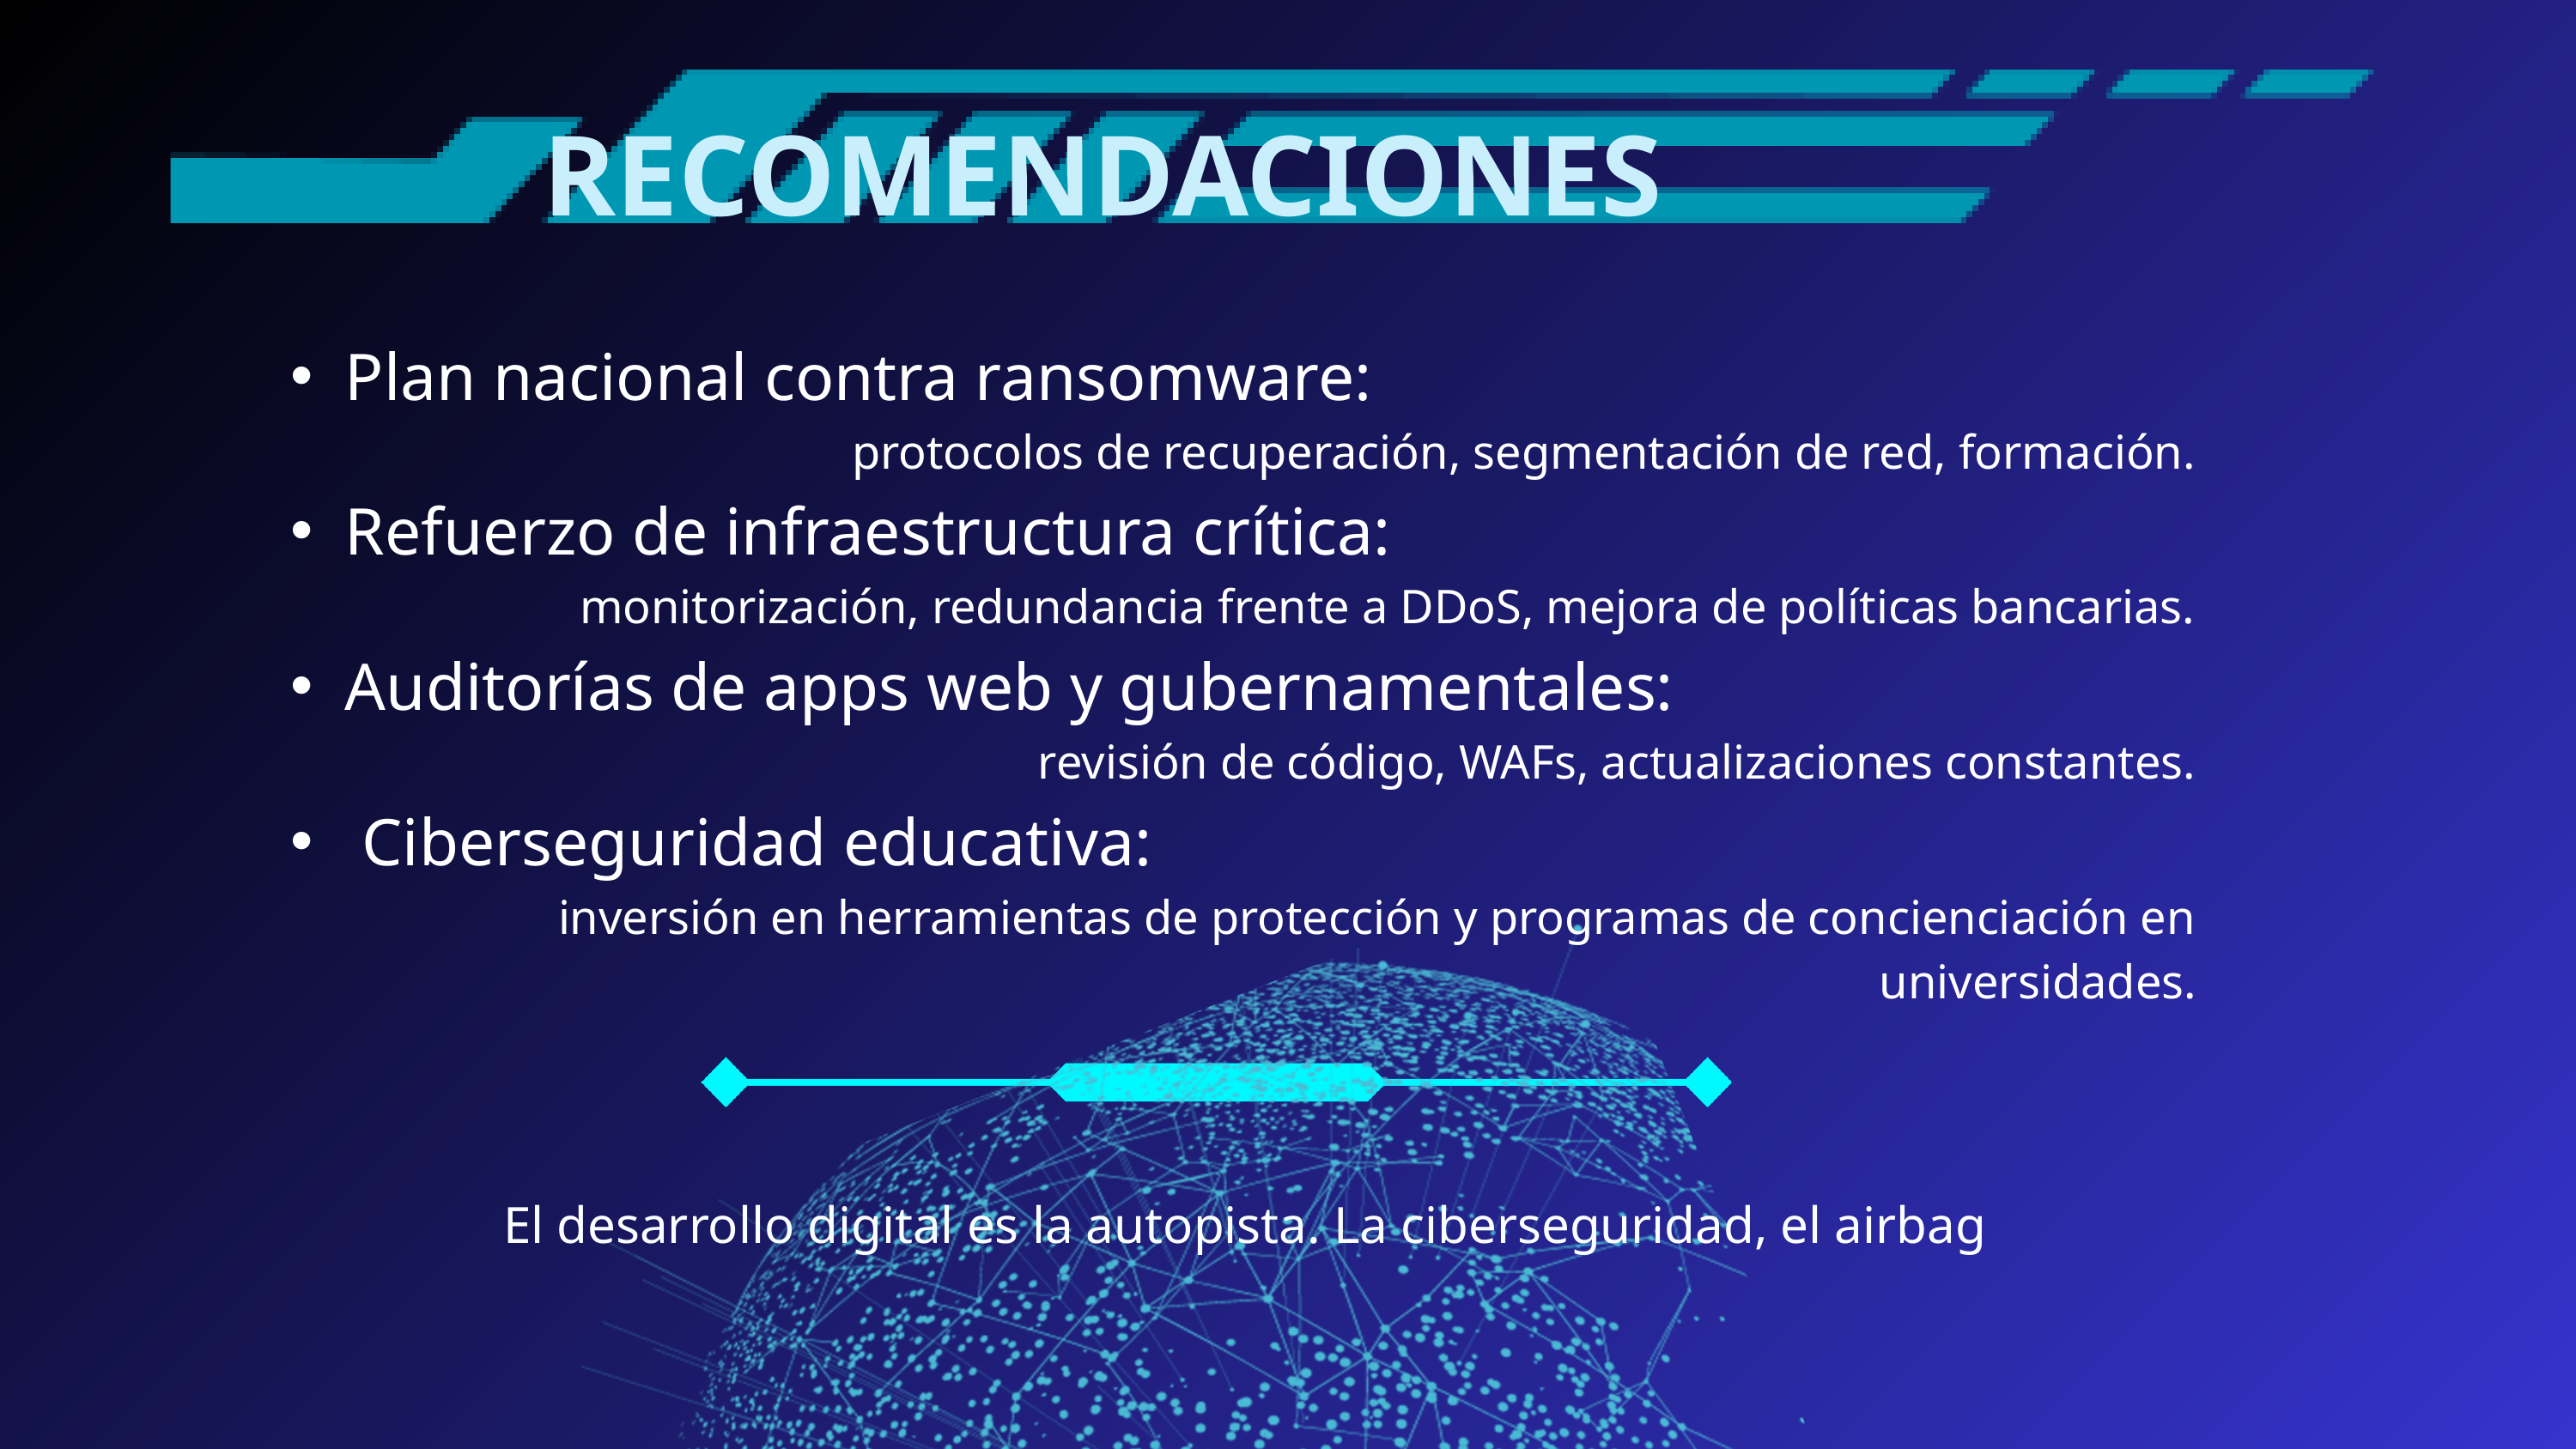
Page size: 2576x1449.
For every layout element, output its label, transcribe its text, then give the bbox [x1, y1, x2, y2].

text_box El desarrollo digital es la autopista. La ciberseguridad, el airbag [455, 1183, 2034, 1253]
text_box [1668, 1074, 1732, 1107]
text_box Plan nacional contra ransomware: protocolos de recuperación, segmentación de red, formación. Refuerzo de infraestructura crítica: monitorización, redundancia frente a DDoS, mejora de políticas bancarias. Auditorías de apps web y gubernamentales: revisión de código, WAFs, actualizaciones constantes. Ciberseguridad educativa: inversión en herramientas de protección y programas de concienciación en universidades. [235, 323, 2197, 1074]
text_box [761, 1074, 1710, 1183]
text_box [543, 1253, 1815, 1449]
text_box RECOMENDACIONES [543, 119, 2079, 239]
text_box [170, 70, 2374, 223]
text_box [701, 1074, 1036, 1107]
